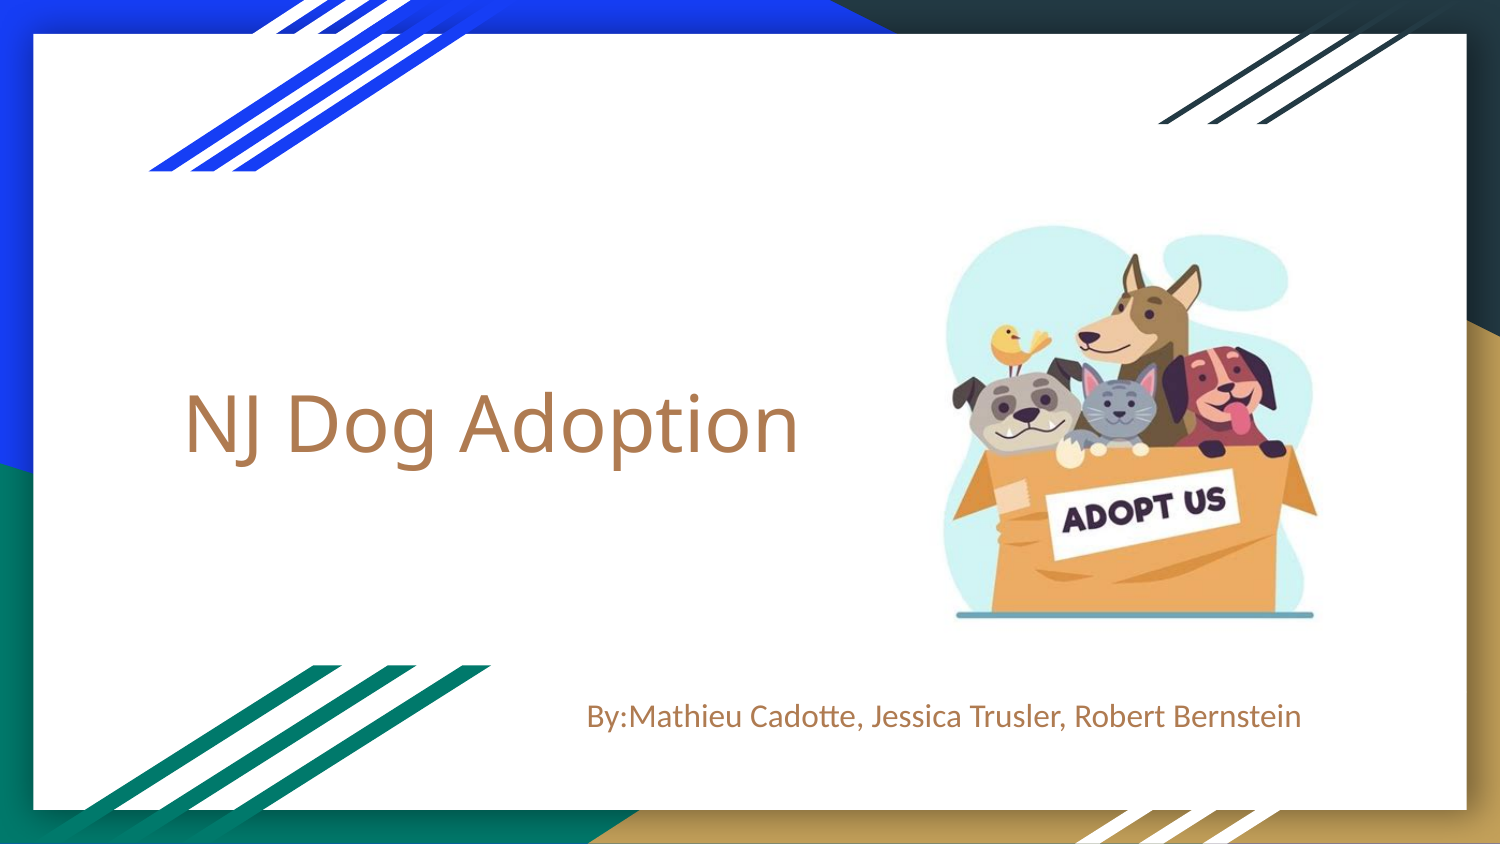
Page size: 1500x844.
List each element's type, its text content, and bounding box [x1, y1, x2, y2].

picture [876, 167, 1385, 676]
title NJ Dog Adoption [62, 303, 871, 541]
subtitle By:Mathieu Cadotte, Jessica Trusler, Robert Bernstein [505, 687, 1385, 774]
